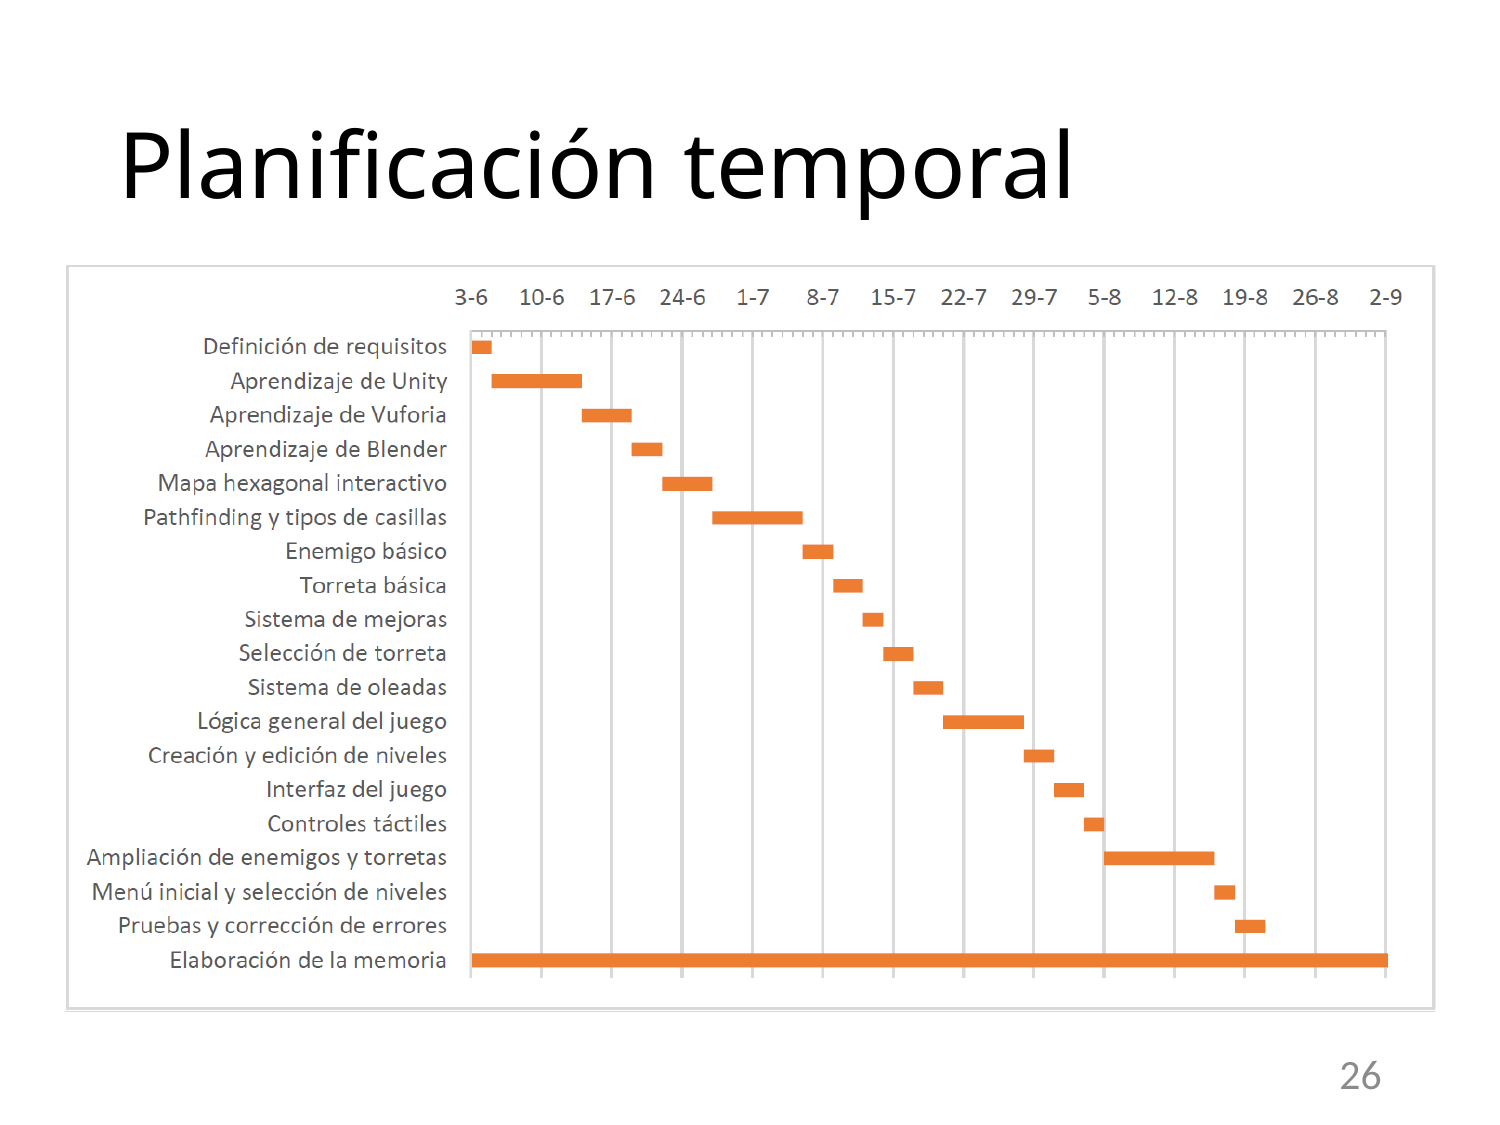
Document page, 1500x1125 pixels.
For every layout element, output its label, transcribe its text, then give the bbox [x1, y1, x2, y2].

title Planificación temporal [103, 59, 1397, 263]
picture [64, 263, 1436, 1014]
slide_number 26 [1059, 1042, 1397, 1103]
